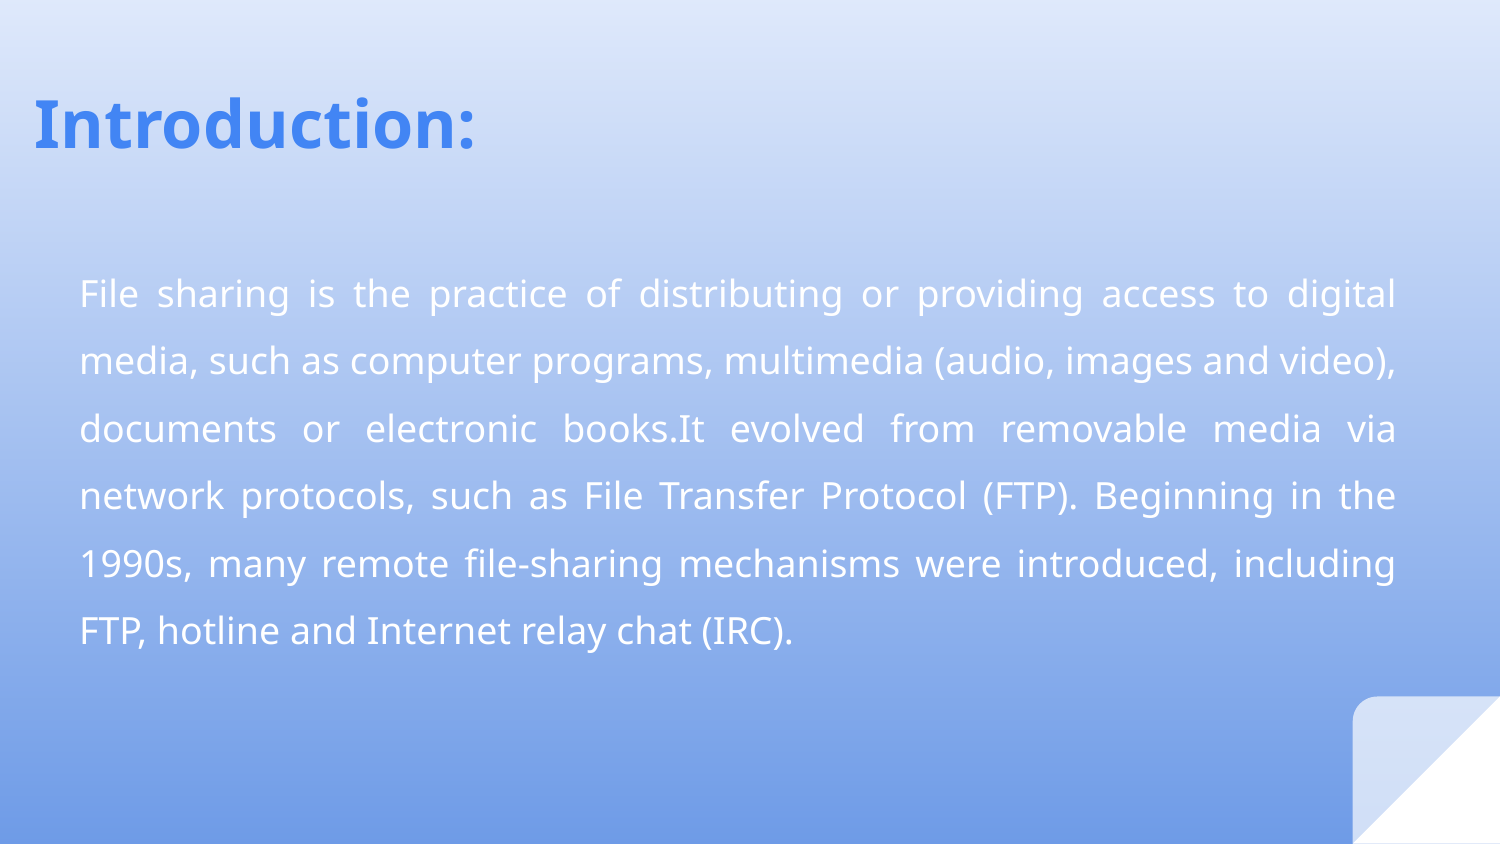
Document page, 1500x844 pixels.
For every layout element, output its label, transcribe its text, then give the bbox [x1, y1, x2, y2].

title Introduction: [19, 23, 1369, 177]
subtitle File sharing is the practice of distributing or providing access to digital media, such as computer programs, multimedia (audio, images and video), documents or electronic books.It evolved from removable media via network protocols, such as File Transfer Protocol (FTP). Beginning in the 1990s, many remote file-sharing mechanisms were introduced, including FTP, hotline and Internet relay chat (IRC). [64, 232, 1413, 744]
